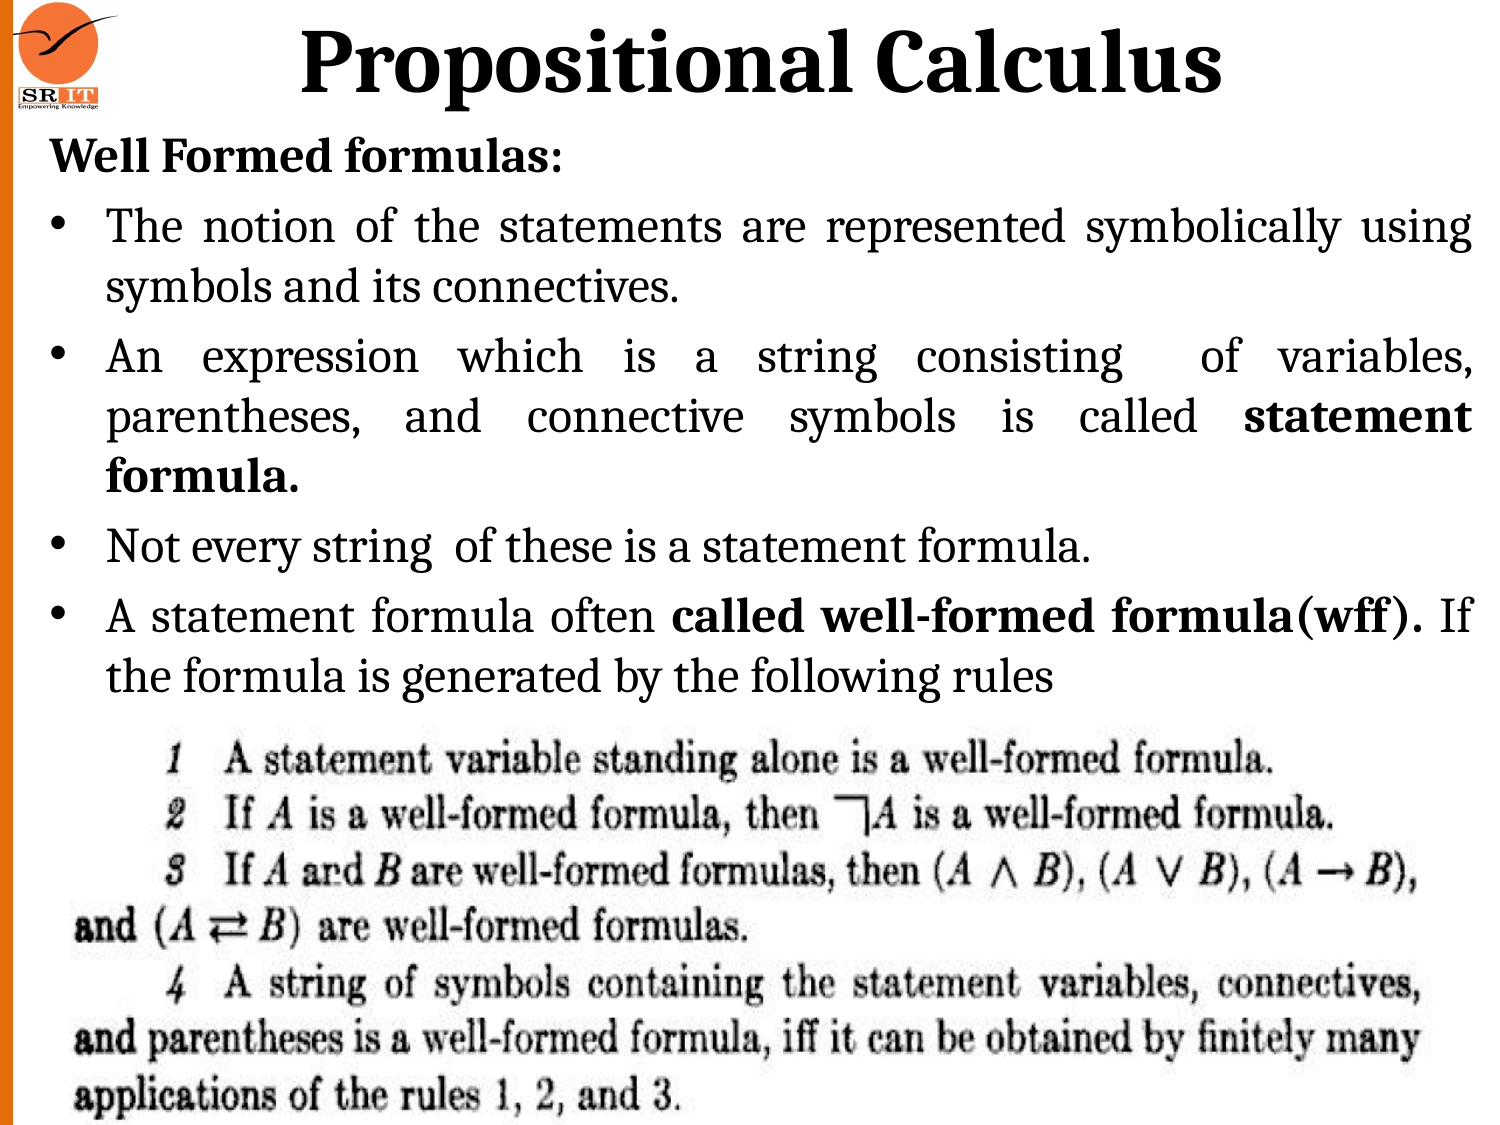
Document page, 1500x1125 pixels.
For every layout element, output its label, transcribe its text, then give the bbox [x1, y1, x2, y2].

title Propositional Calculus [24, 0, 1500, 113]
picture [48, 712, 1488, 1125]
list Well Formed formulas: The notion of the statements are represented symbolically using symbols and its connectives. An expression which is a string consisting of variables, parentheses, and connective symbols is called statement formula. Not every string of these is a statement formula. A statement formula often called well-formed formula(wff). If the formula is generated by the following rules [24, 114, 1488, 1125]
picture [13, 0, 24, 113]
